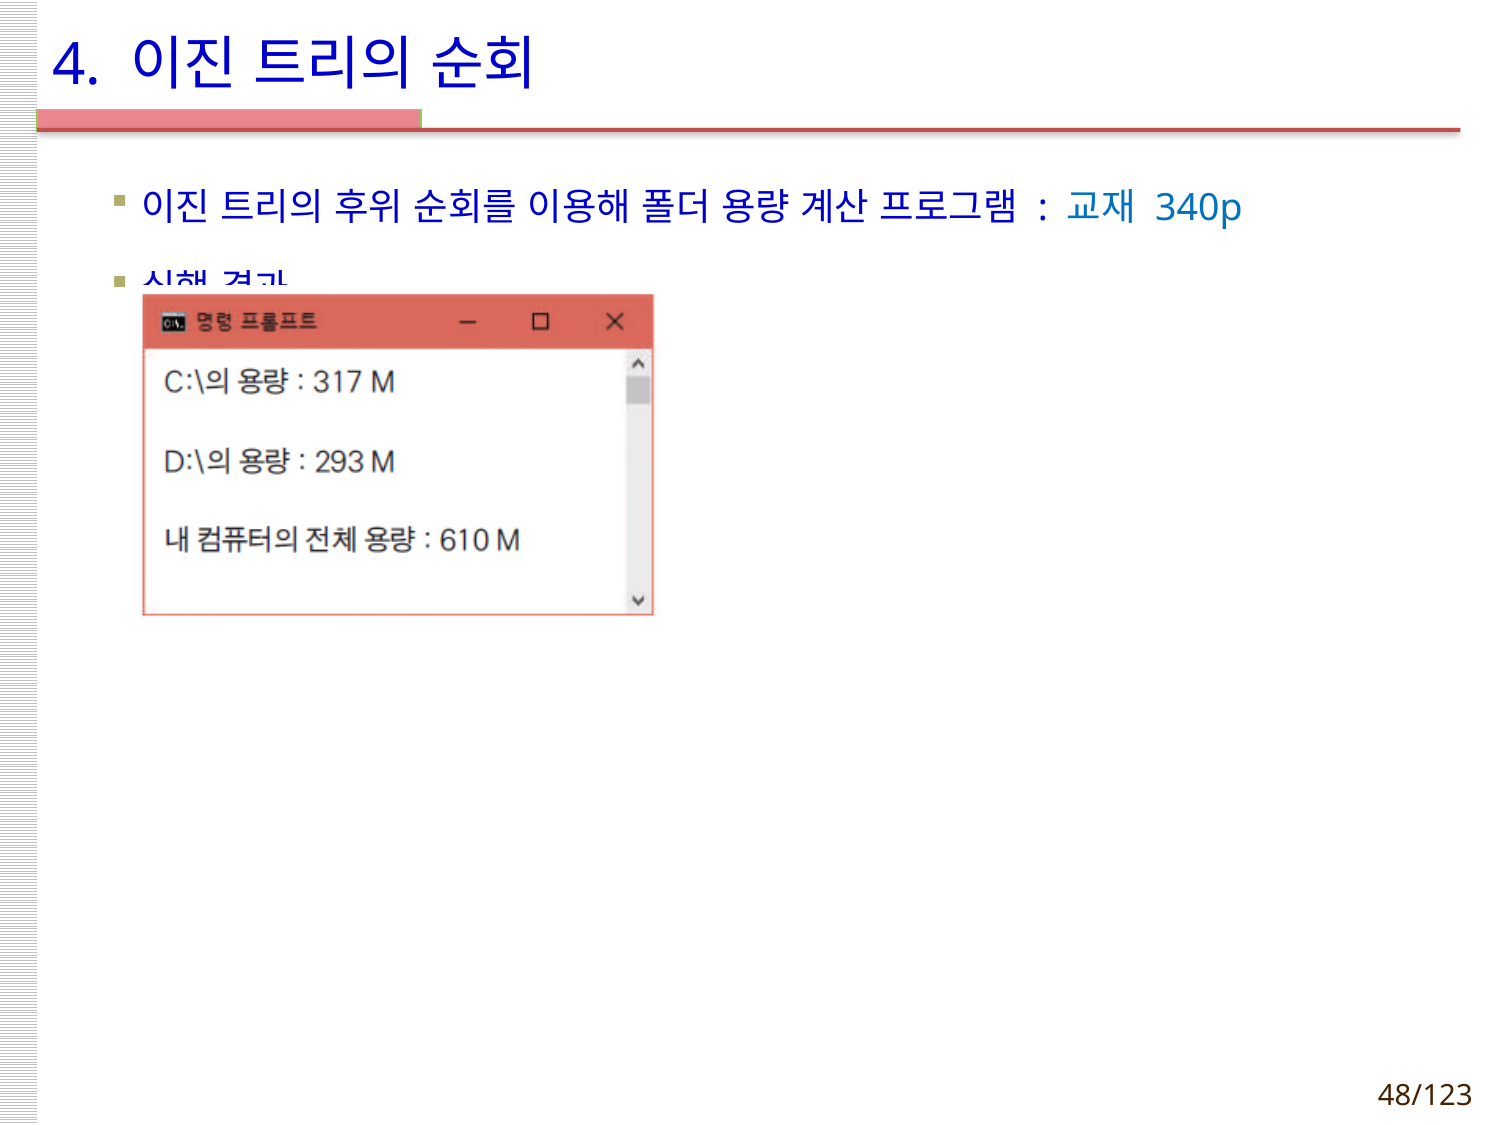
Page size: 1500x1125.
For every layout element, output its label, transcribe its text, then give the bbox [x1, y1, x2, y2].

picture [135, 285, 663, 622]
list 이진 트리의 후위 순회를 이용해 폴더 용량 계산 프로그램 : 교재 340p 실행 결과 [37, 152, 1463, 1091]
title 4. 이진 트리의 순회 [37, 13, 1436, 109]
